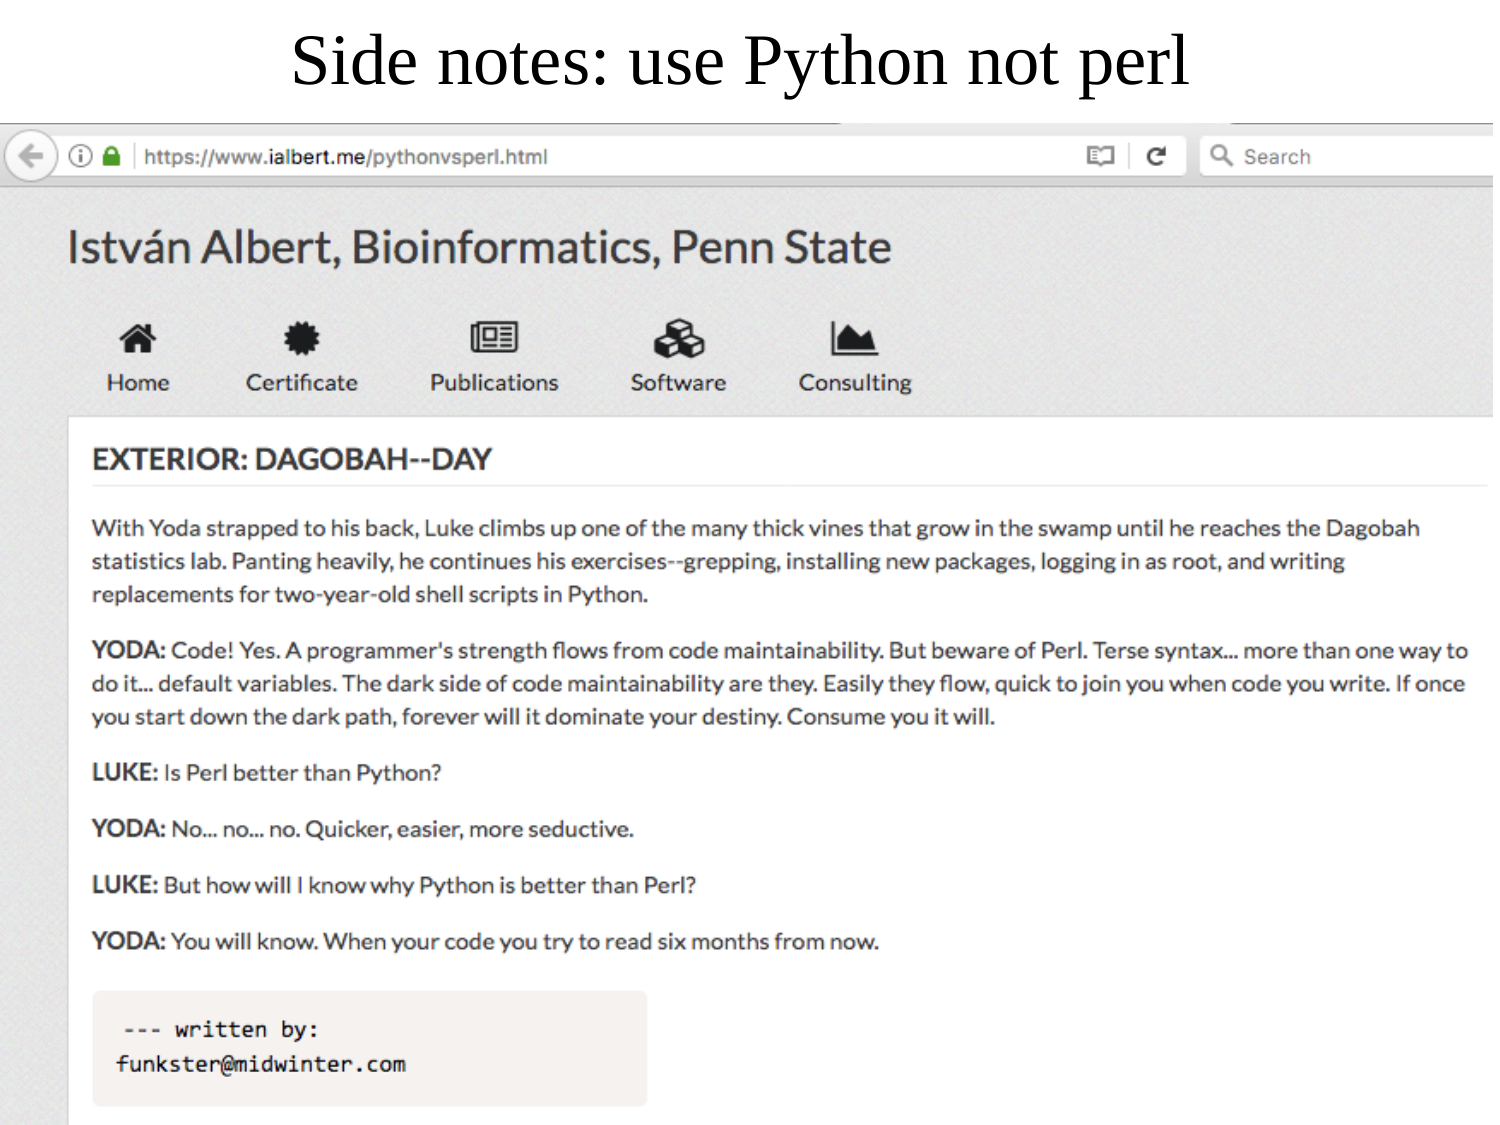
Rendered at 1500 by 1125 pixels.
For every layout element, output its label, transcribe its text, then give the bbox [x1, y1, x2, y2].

picture [0, 123, 1493, 1125]
title Side notes: use Python not perl [75, 4, 1425, 107]
